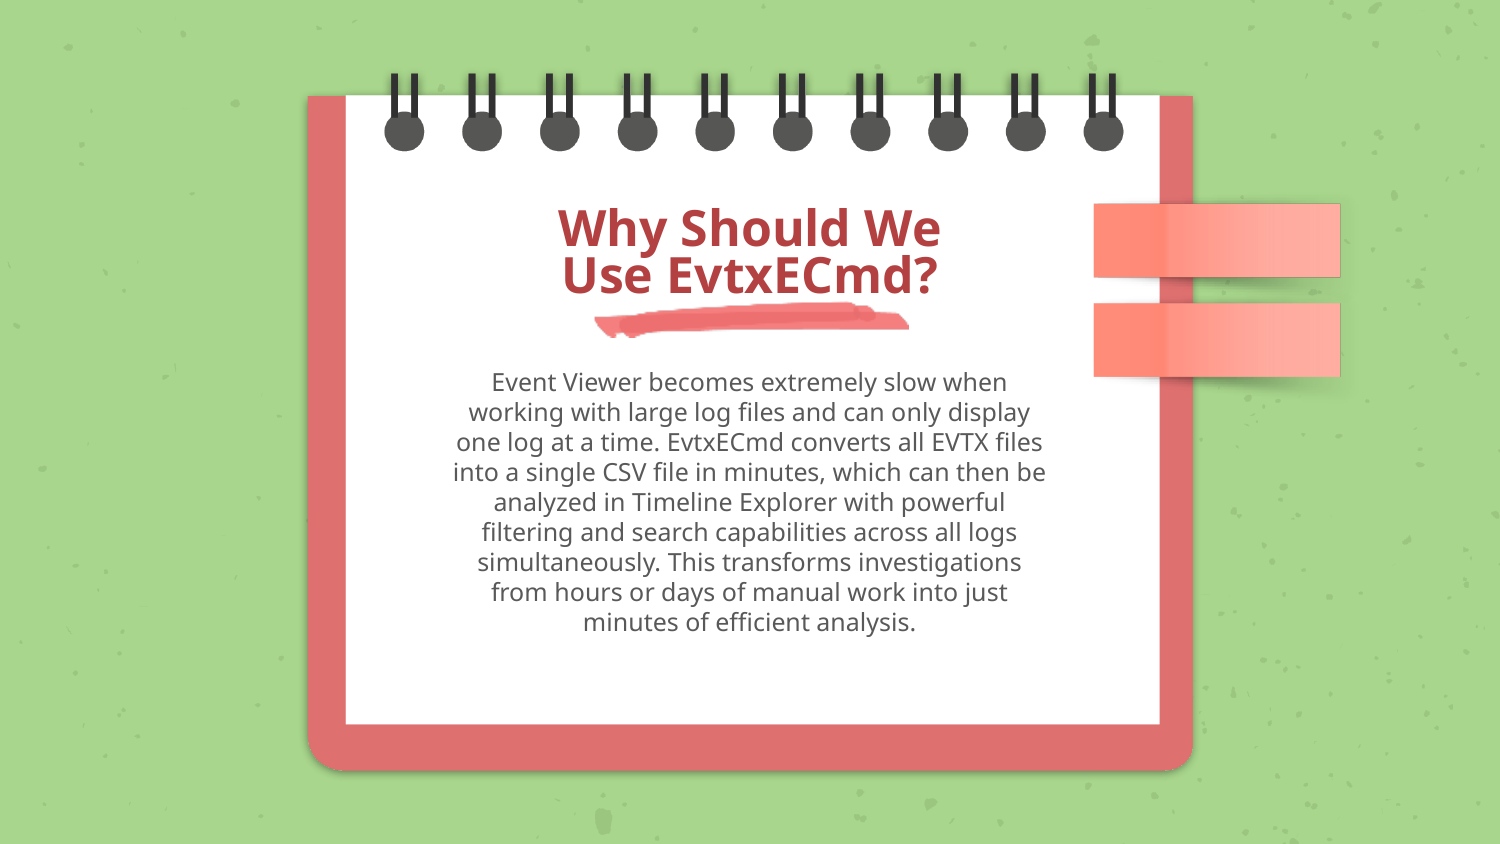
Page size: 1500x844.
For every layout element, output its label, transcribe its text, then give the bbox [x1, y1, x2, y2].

picture [307, 73, 1382, 771]
title Why Should We Use EvtxECmd? [512, 192, 988, 287]
list Event Viewer becomes extremely slow when working with large log files and can only display one log at a time. EvtxECmd converts all EVTX files into a single CSV file in minutes, which can then be analyzed in Timeline Explorer with powerful filtering and search capabilities across all logs simultaneously. This transforms investigations from hours or days of manual work into just minutes of efficient analysis. [434, 351, 1066, 662]
